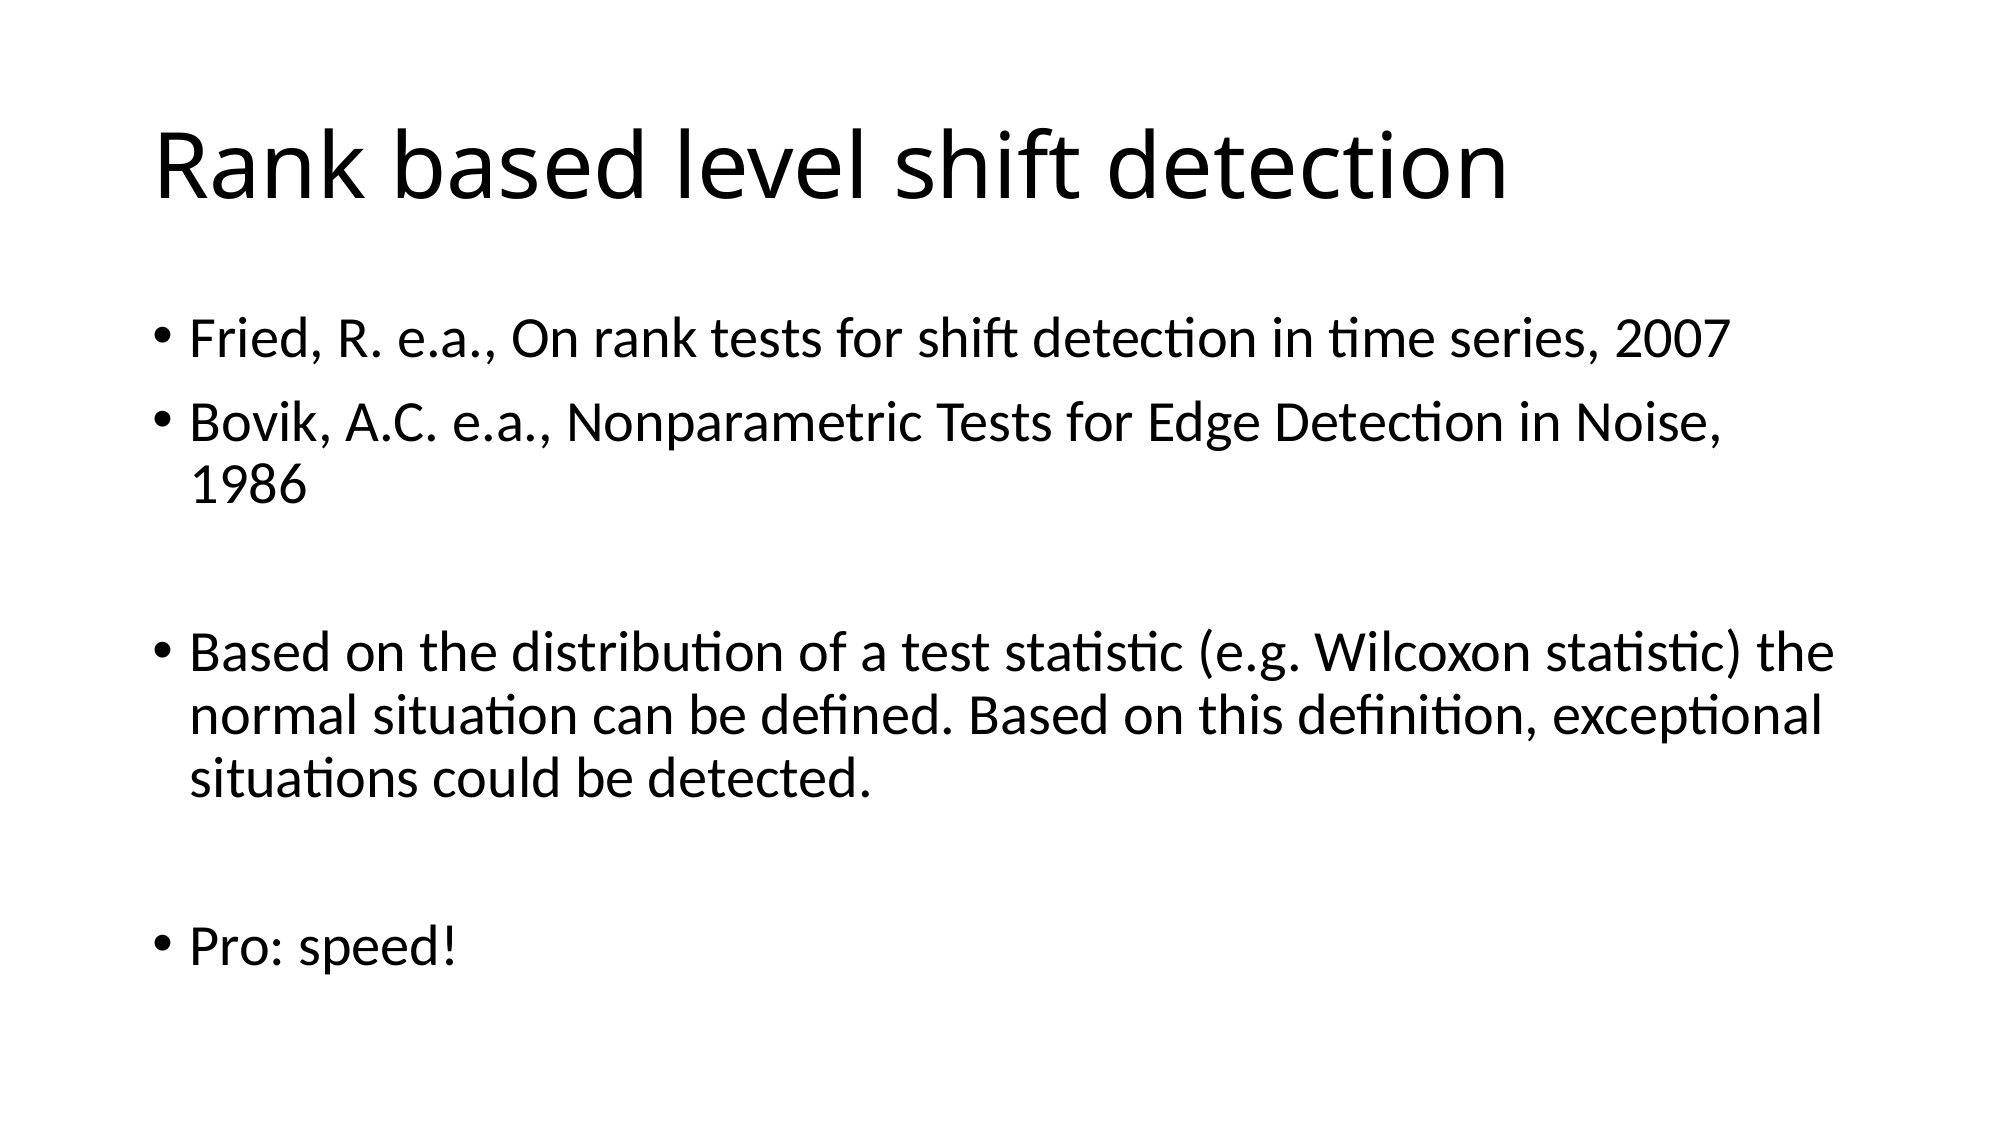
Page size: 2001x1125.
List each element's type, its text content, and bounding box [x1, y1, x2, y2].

list Fried, R. e.a., On rank tests for shift detection in time series, 2007 Bovik, A.C. e.a., Nonparametric Tests for Edge Detection in Noise, 1986 Based on the distribution of a test statistic (e.g. Wilcoxon statistic) the normal situation can be defined. Based on this definition, exceptional situations could be detected. Pro: speed! [137, 299, 1863, 1014]
title Rank based level shift detection [137, 59, 1863, 278]
